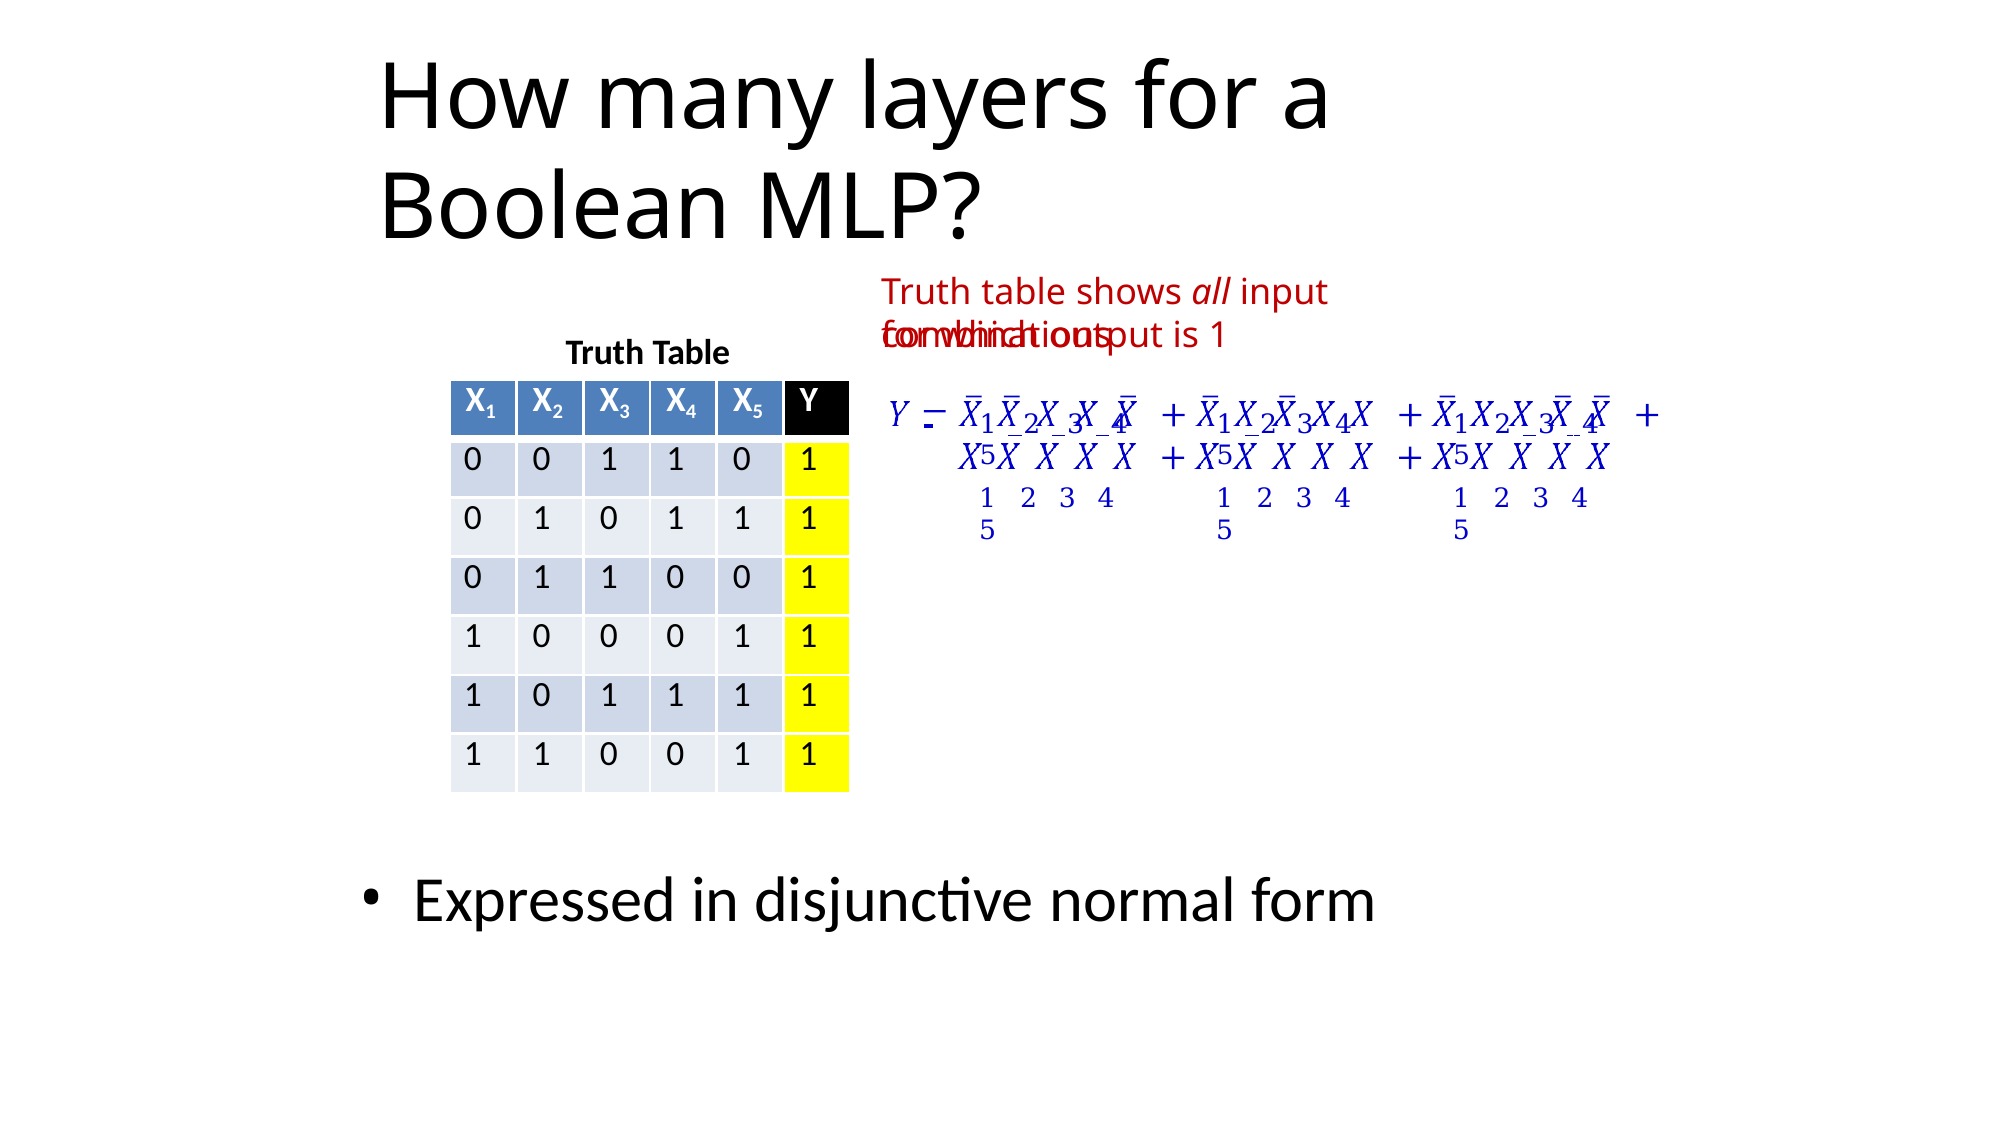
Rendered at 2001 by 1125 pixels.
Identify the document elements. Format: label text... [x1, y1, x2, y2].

table_cell 1 [718, 617, 782, 674]
picture [1034, 444, 1059, 469]
table_cell 1 [585, 443, 649, 496]
picture [1271, 444, 1296, 469]
table_cell 1 [518, 558, 582, 614]
text_box Expressed in disjunctive normal form [357, 855, 1386, 935]
table_cell 1 [651, 676, 715, 732]
table_cell 1 [718, 676, 782, 732]
text_box 1 2 3 4 5 1 2 3 4 5 [977, 393, 1153, 546]
table_cell 1 [785, 735, 849, 792]
table_cell 0 [585, 499, 649, 555]
table_cell 1 [585, 558, 649, 614]
table_cell 0 [651, 558, 715, 614]
table_cell 0 [451, 558, 515, 614]
table_cell 0 [451, 443, 515, 496]
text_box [1271, 395, 1296, 426]
table_cell 0 [585, 617, 649, 674]
picture [995, 444, 1020, 469]
table_cell 0 [718, 443, 782, 496]
picture [1232, 401, 1257, 426]
picture [1073, 444, 1098, 469]
text_box 1 2 3 4 5 1 2 3 4 5 [1214, 393, 1389, 546]
table_header Y [785, 381, 849, 435]
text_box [1431, 395, 1456, 426]
table_cell 0 [651, 617, 715, 674]
table_cell 0 [585, 735, 649, 792]
picture [1585, 444, 1610, 469]
picture [1112, 444, 1136, 469]
table_cell 1 [718, 735, 782, 792]
text_box [1162, 446, 1185, 470]
table_cell 1 [518, 735, 582, 792]
table_header X1 [451, 381, 515, 435]
picture [1035, 401, 1059, 426]
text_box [1195, 395, 1219, 426]
table_cell 1 [651, 443, 715, 496]
picture [1073, 401, 1098, 426]
text_box Truth table shows all input combinations [879, 265, 1567, 355]
text_box [1636, 403, 1659, 427]
table_cell 1 [785, 617, 849, 674]
title How many layers for a Boolean MLP? [375, 35, 1625, 257]
table_cell 1 [451, 735, 515, 792]
text_box 1 2 3 4 5 1 2 3 4 5 [1451, 393, 1626, 546]
table_cell 0 [651, 735, 715, 792]
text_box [1112, 395, 1137, 426]
text_box for which output is 1 [879, 309, 1233, 355]
picture [1547, 444, 1571, 469]
table_cell 1 [785, 558, 849, 614]
text_box [1399, 446, 1422, 470]
picture [1431, 443, 1456, 469]
picture [1310, 401, 1335, 426]
picture [1469, 401, 1494, 426]
table_cell 0 [518, 617, 582, 674]
table_cell 0 [718, 558, 782, 614]
text_box [1399, 403, 1422, 427]
picture [957, 443, 982, 469]
picture [1349, 401, 1374, 426]
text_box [958, 395, 982, 426]
picture [889, 401, 910, 426]
table_cell 1 [585, 676, 649, 732]
picture [1508, 444, 1532, 469]
table_cell 1 [785, 499, 849, 555]
table_header X4 [651, 381, 715, 435]
table_cell 1 [518, 499, 582, 555]
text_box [1547, 395, 1572, 426]
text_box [996, 395, 1020, 426]
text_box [1586, 395, 1610, 426]
table_cell 1 [718, 499, 782, 555]
table_cell 1 [451, 617, 515, 674]
picture [1232, 444, 1257, 469]
table_header X2 [518, 381, 582, 435]
picture [1194, 443, 1219, 469]
picture [1349, 444, 1373, 469]
table_cell 0 [518, 676, 582, 732]
picture [1508, 401, 1533, 426]
text_box [922, 383, 957, 429]
picture [1469, 444, 1494, 469]
table_header X3 [585, 381, 649, 435]
table_cell 1 [785, 443, 849, 496]
table_cell 1 [651, 499, 715, 555]
table_cell 1 [785, 676, 849, 732]
picture [1310, 444, 1334, 469]
table_header X5 [718, 381, 782, 435]
text_box [1162, 403, 1185, 427]
text_box Truth Table [563, 326, 737, 372]
table_cell 0 [451, 499, 515, 555]
table_cell 0 [518, 443, 582, 496]
table_cell 1 [451, 676, 515, 732]
